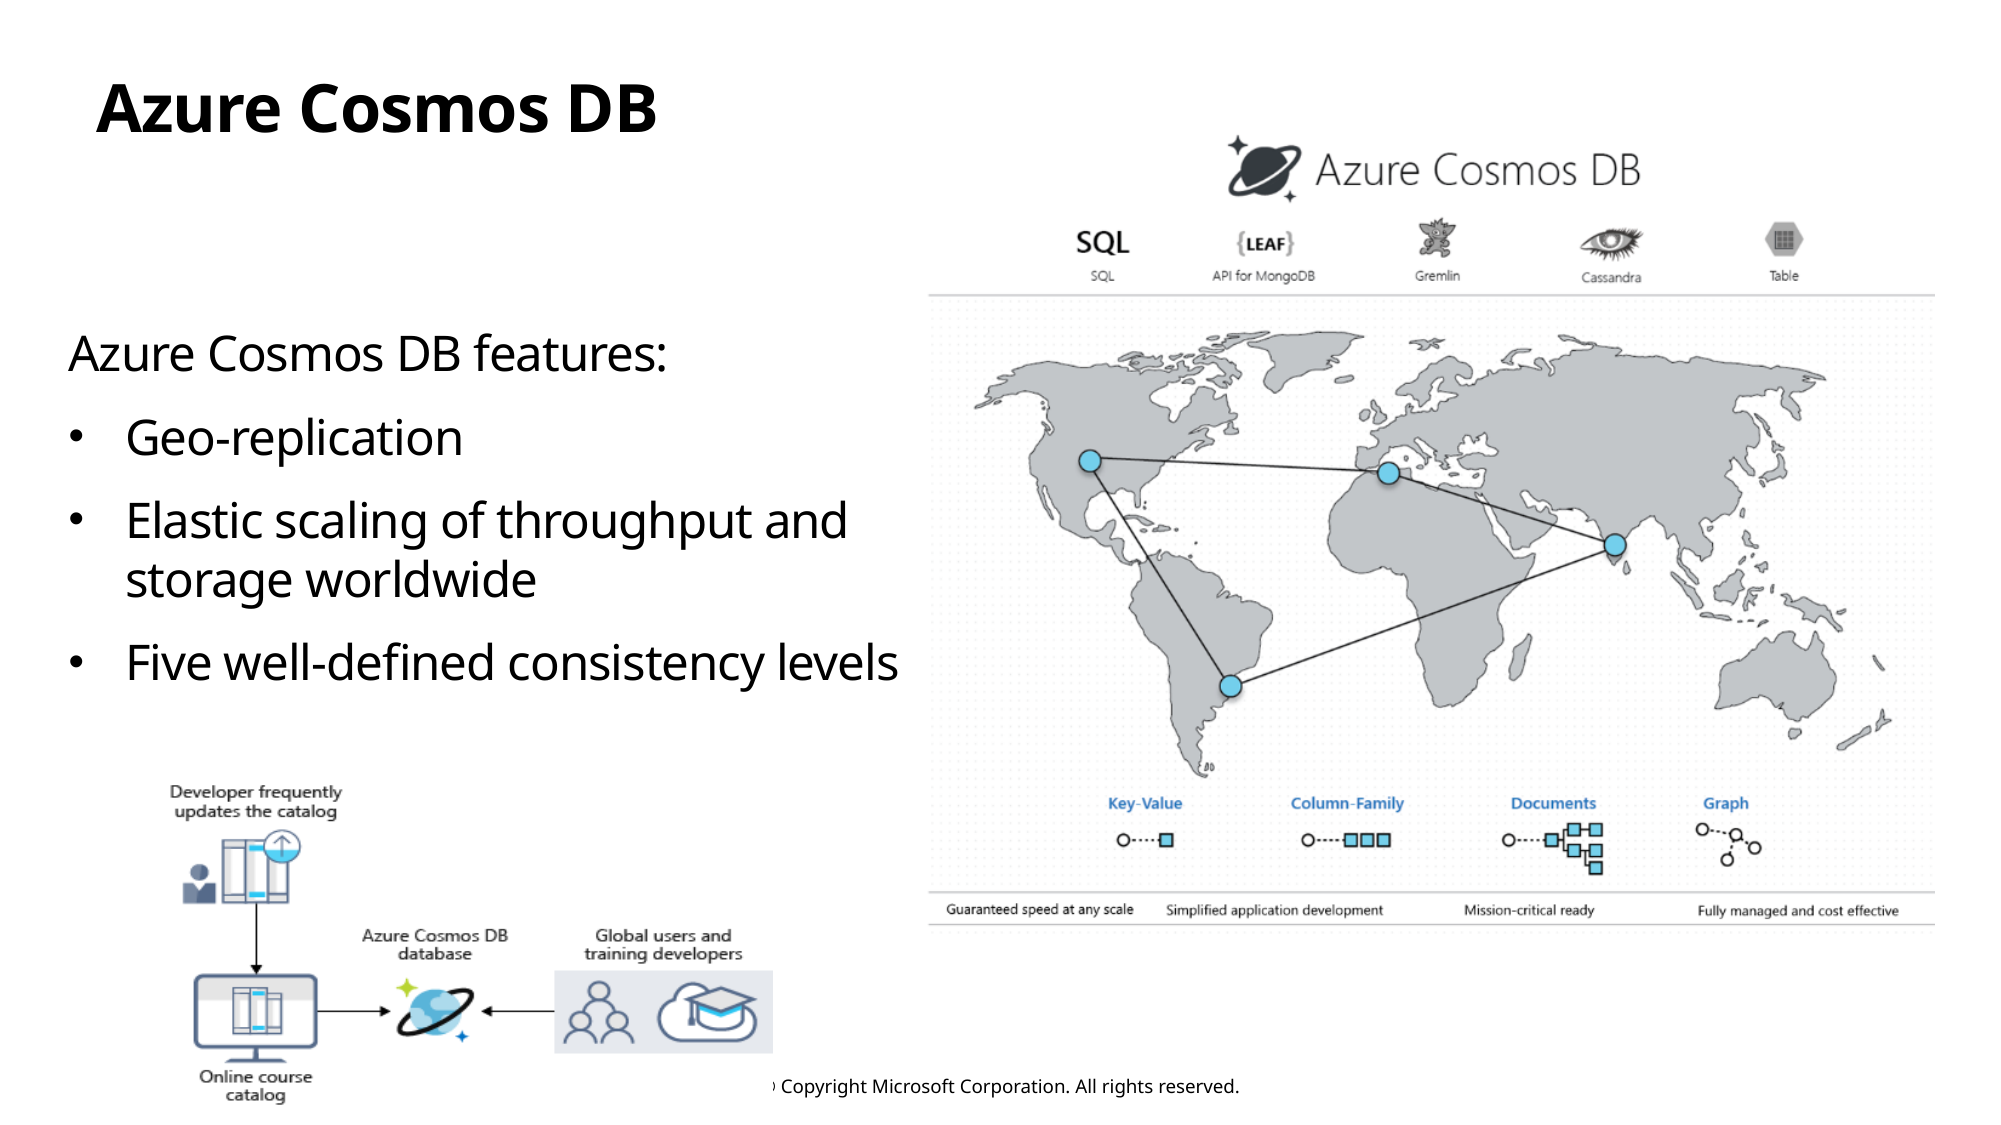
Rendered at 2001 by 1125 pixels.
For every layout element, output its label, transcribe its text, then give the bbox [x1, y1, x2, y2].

picture [924, 122, 1935, 947]
list Azure Cosmos DB features: Geo-replication Elastic scaling of throughput and storage worldwide Five well-defined consistency levels [68, 322, 924, 836]
title Azure Cosmos DB [96, 75, 1904, 166]
picture [163, 784, 773, 1109]
